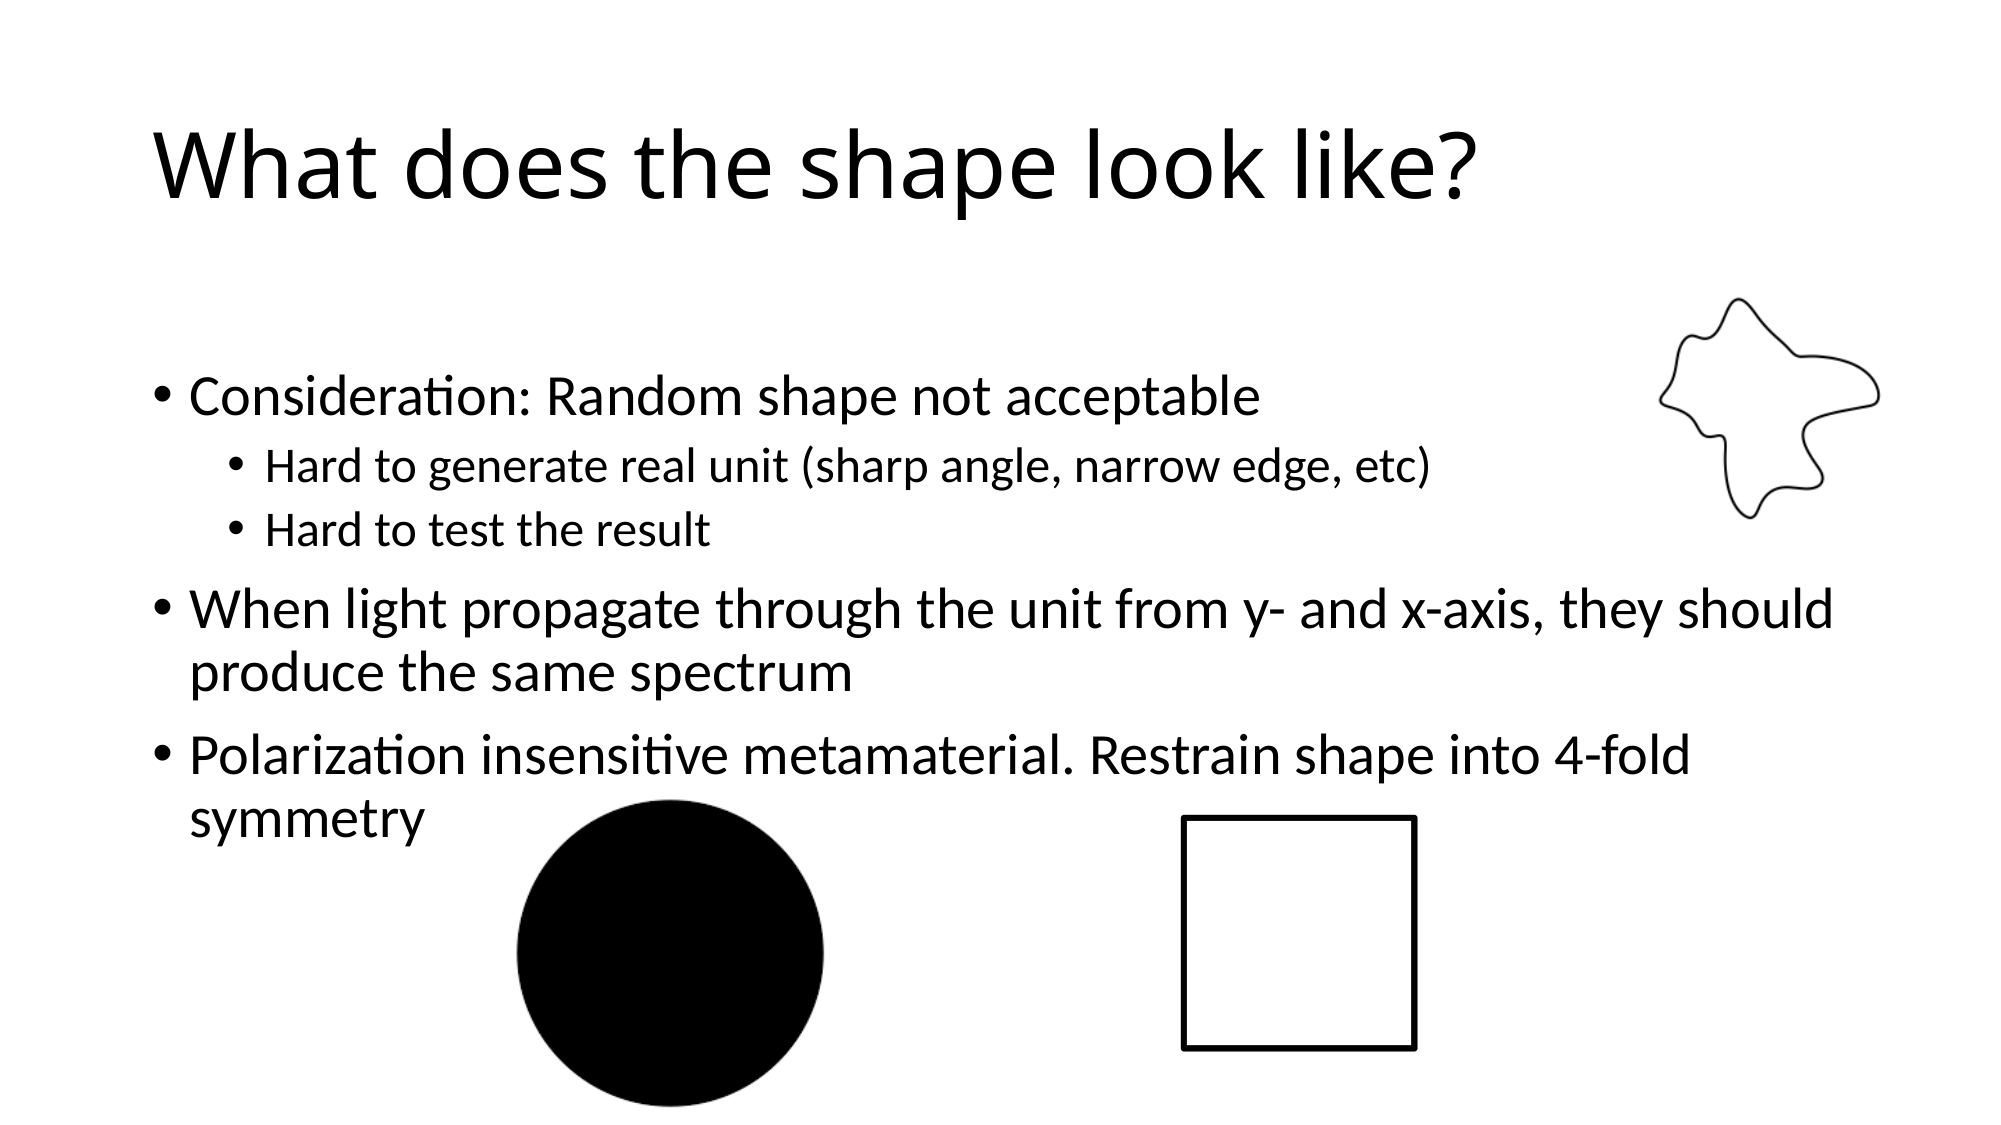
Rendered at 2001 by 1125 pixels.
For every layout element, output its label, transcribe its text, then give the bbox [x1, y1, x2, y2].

title What does the shape look like? [137, 59, 1863, 277]
list Consideration: Random shape not acceptable Hard to generate real unit (sharp angle, narrow edge, etc) Hard to test the result When light propagate through the unit from y- and x-axis, they should produce the same spectrum Polarization insensitive metamaterial. Restrain shape into 4-fold symmetry [137, 277, 1863, 992]
picture [1632, 277, 1893, 528]
picture [514, 797, 827, 1110]
picture [1107, 741, 1491, 1125]
